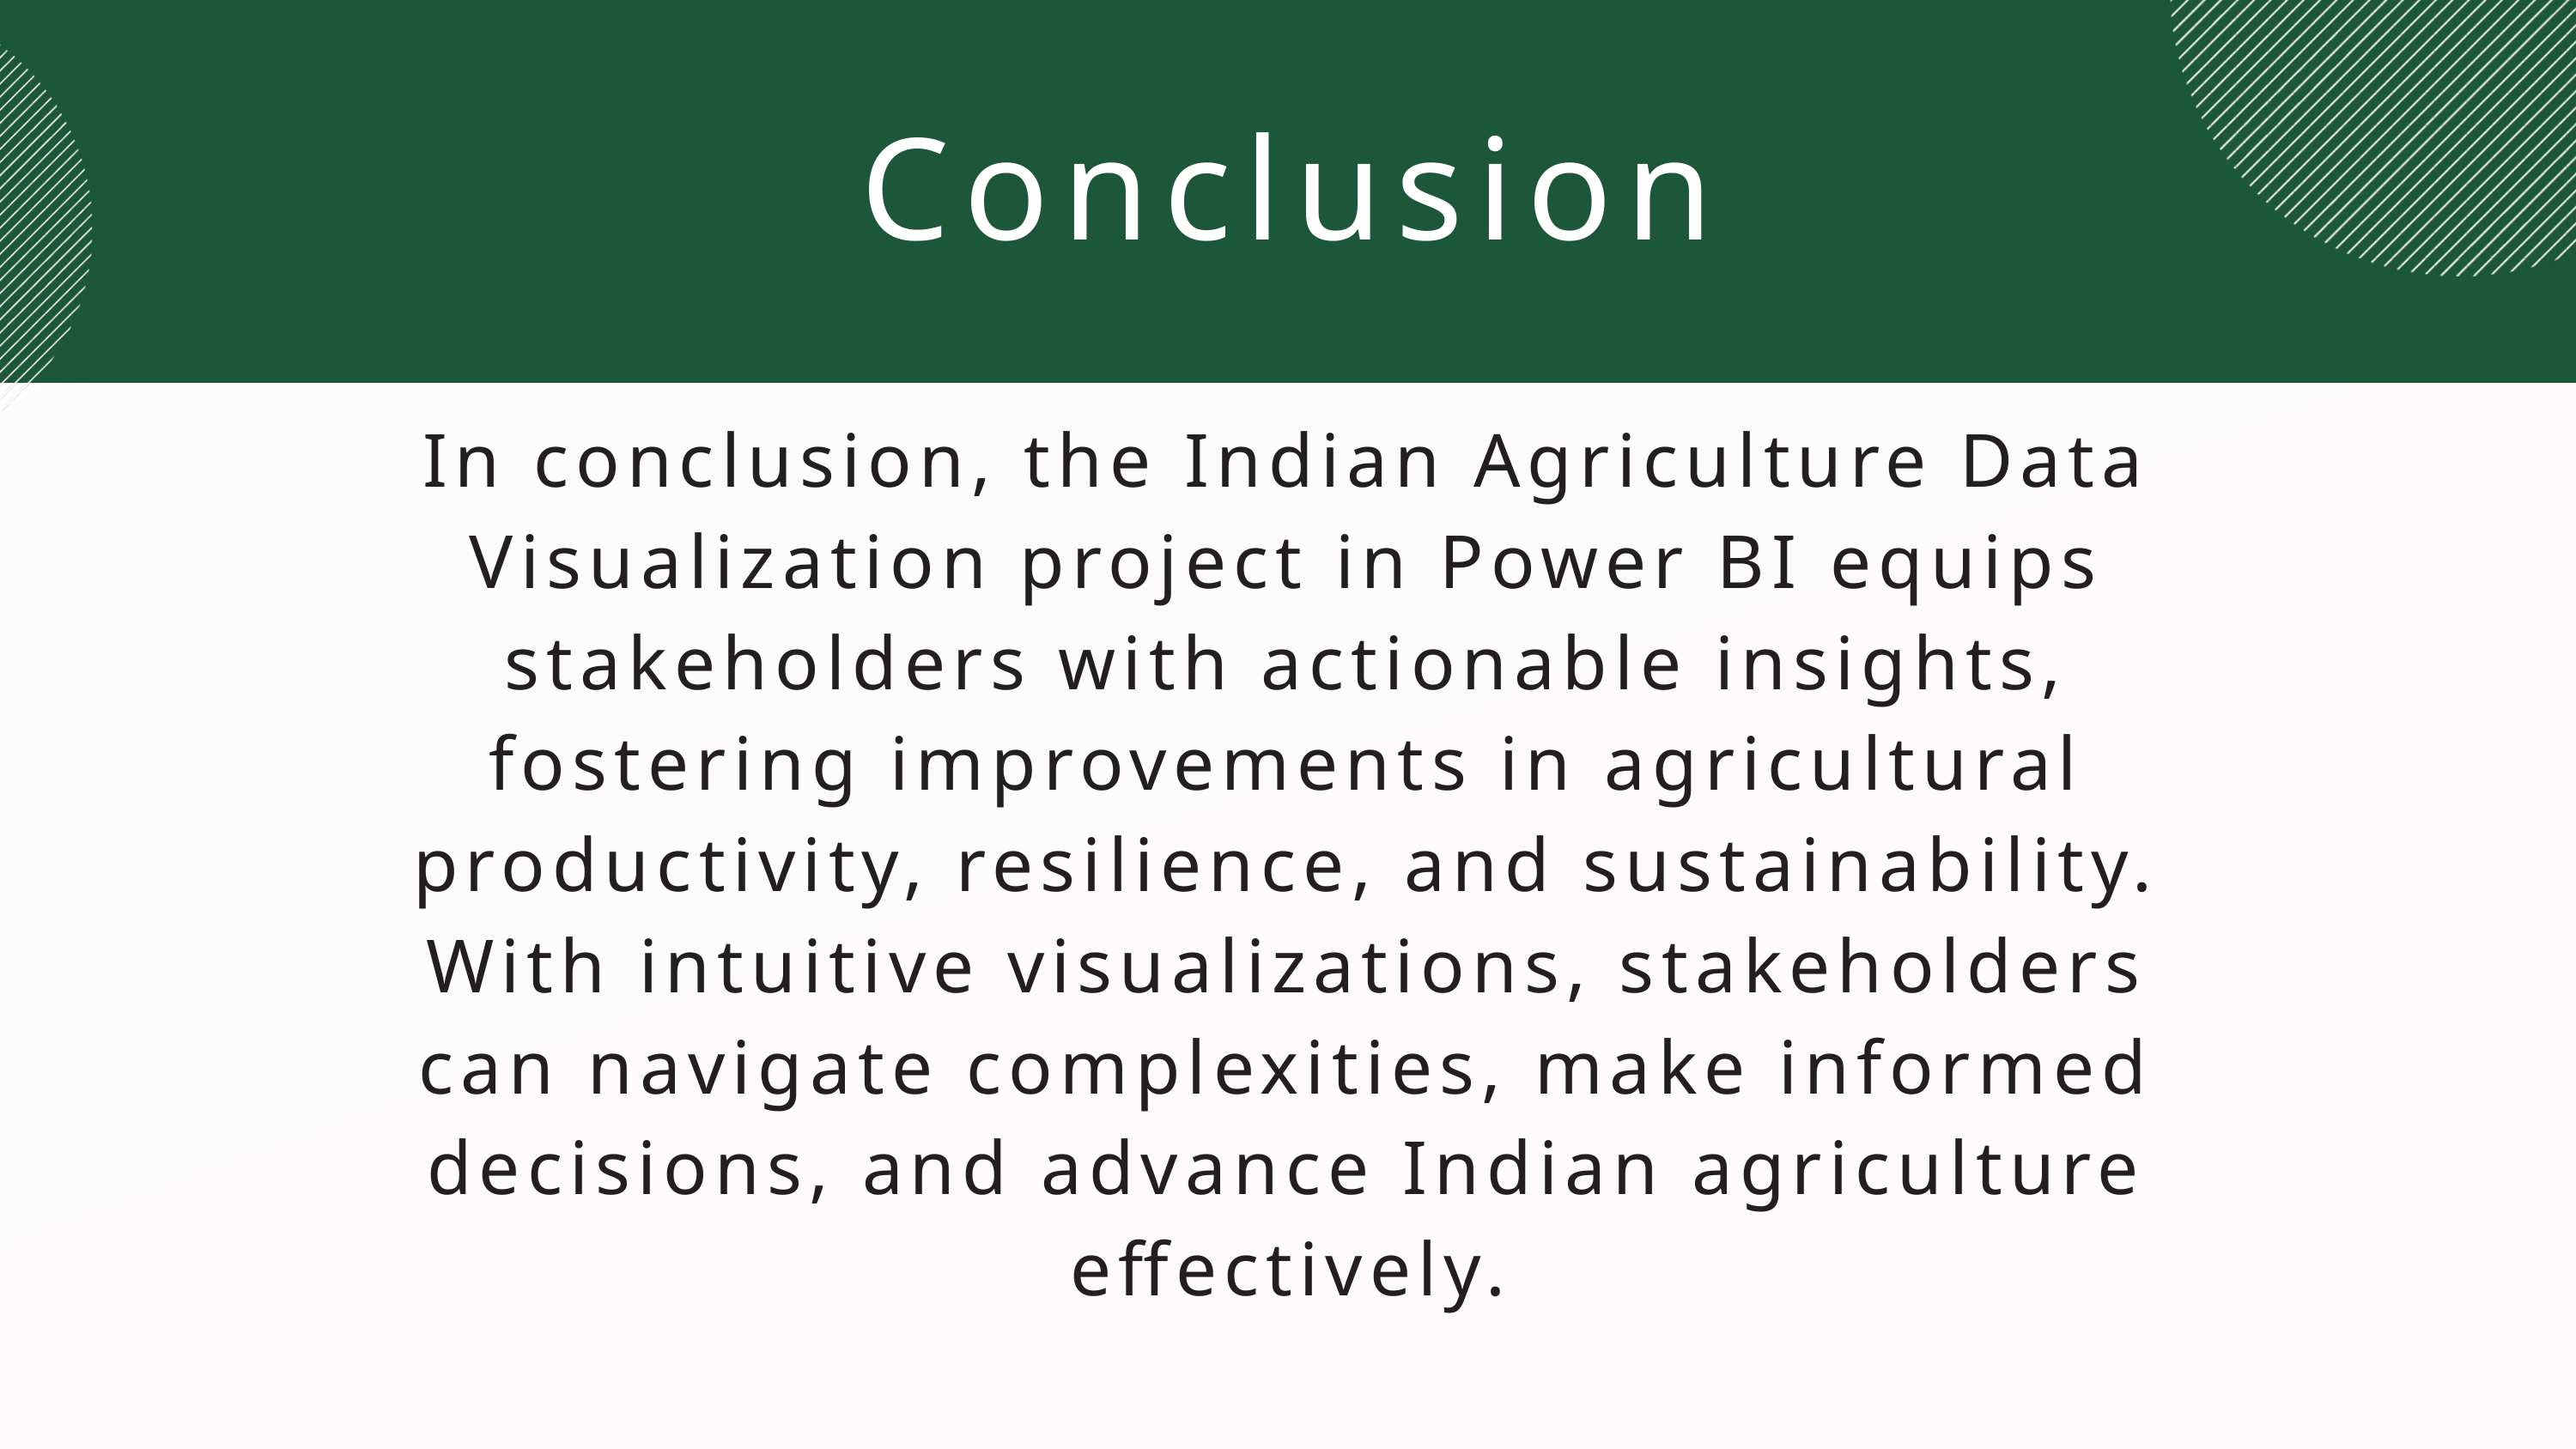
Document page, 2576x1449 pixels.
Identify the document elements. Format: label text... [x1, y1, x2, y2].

text_box In conclusion, the Indian Agriculture Data Visualization project in Power BI equips stakeholders with actionable insights, fostering improvements in agricultural productivity, resilience, and sustainability. With intuitive visualizations, stakeholders can navigate complexities, make informed decisions, and advance Indian agriculture effectively. [355, 400, 2221, 1311]
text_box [0, 0, 2576, 383]
text_box [0, 392, 2576, 1449]
text_box [0, 392, 93, 459]
